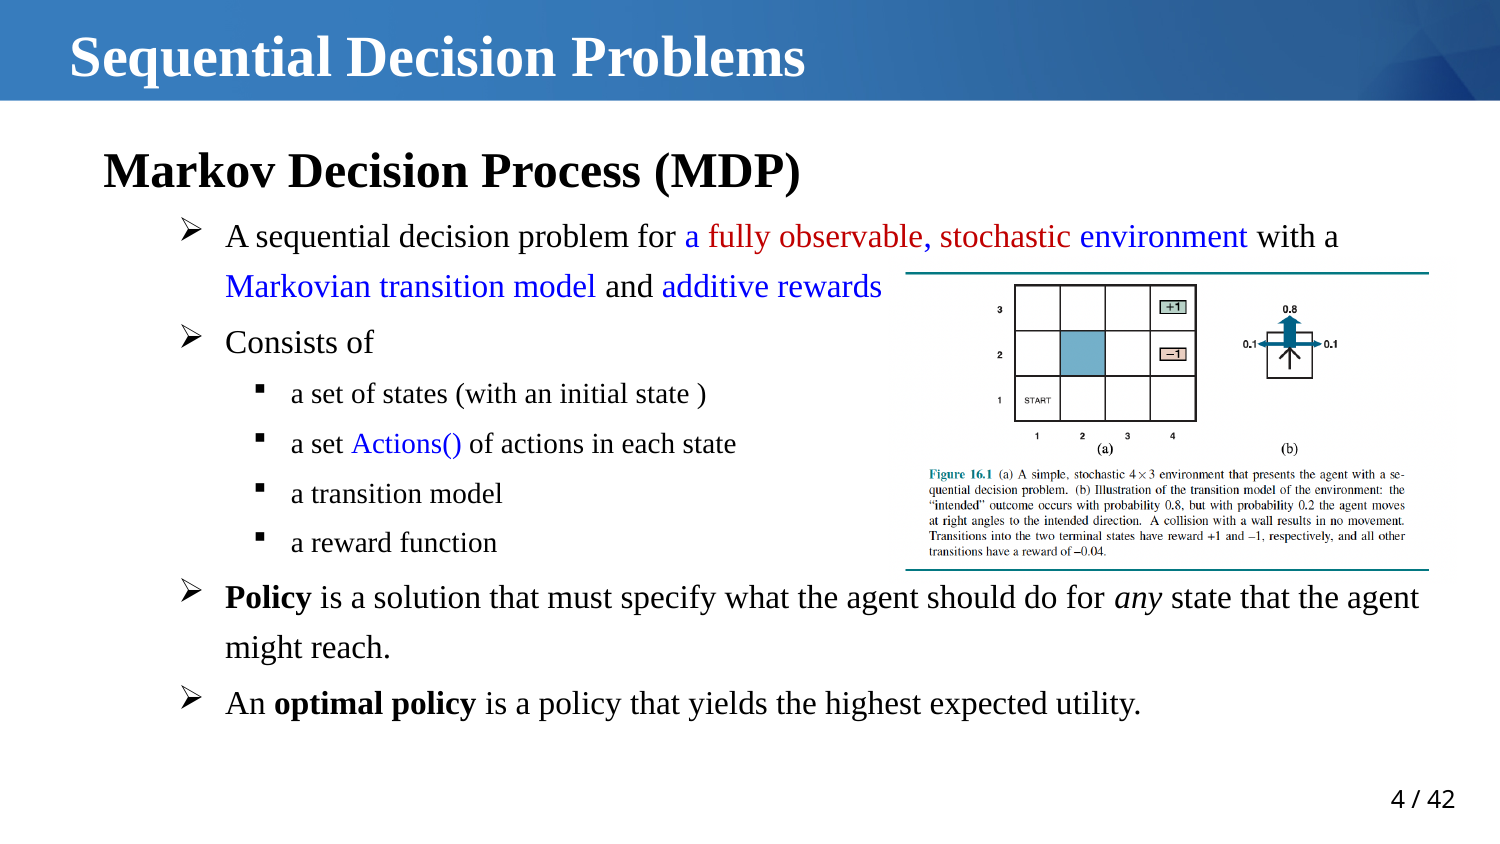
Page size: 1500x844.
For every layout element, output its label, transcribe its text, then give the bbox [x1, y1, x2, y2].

title Sequential Decision Problems [55, 10, 1378, 95]
picture [888, 256, 1457, 584]
picture [0, 0, 1500, 103]
